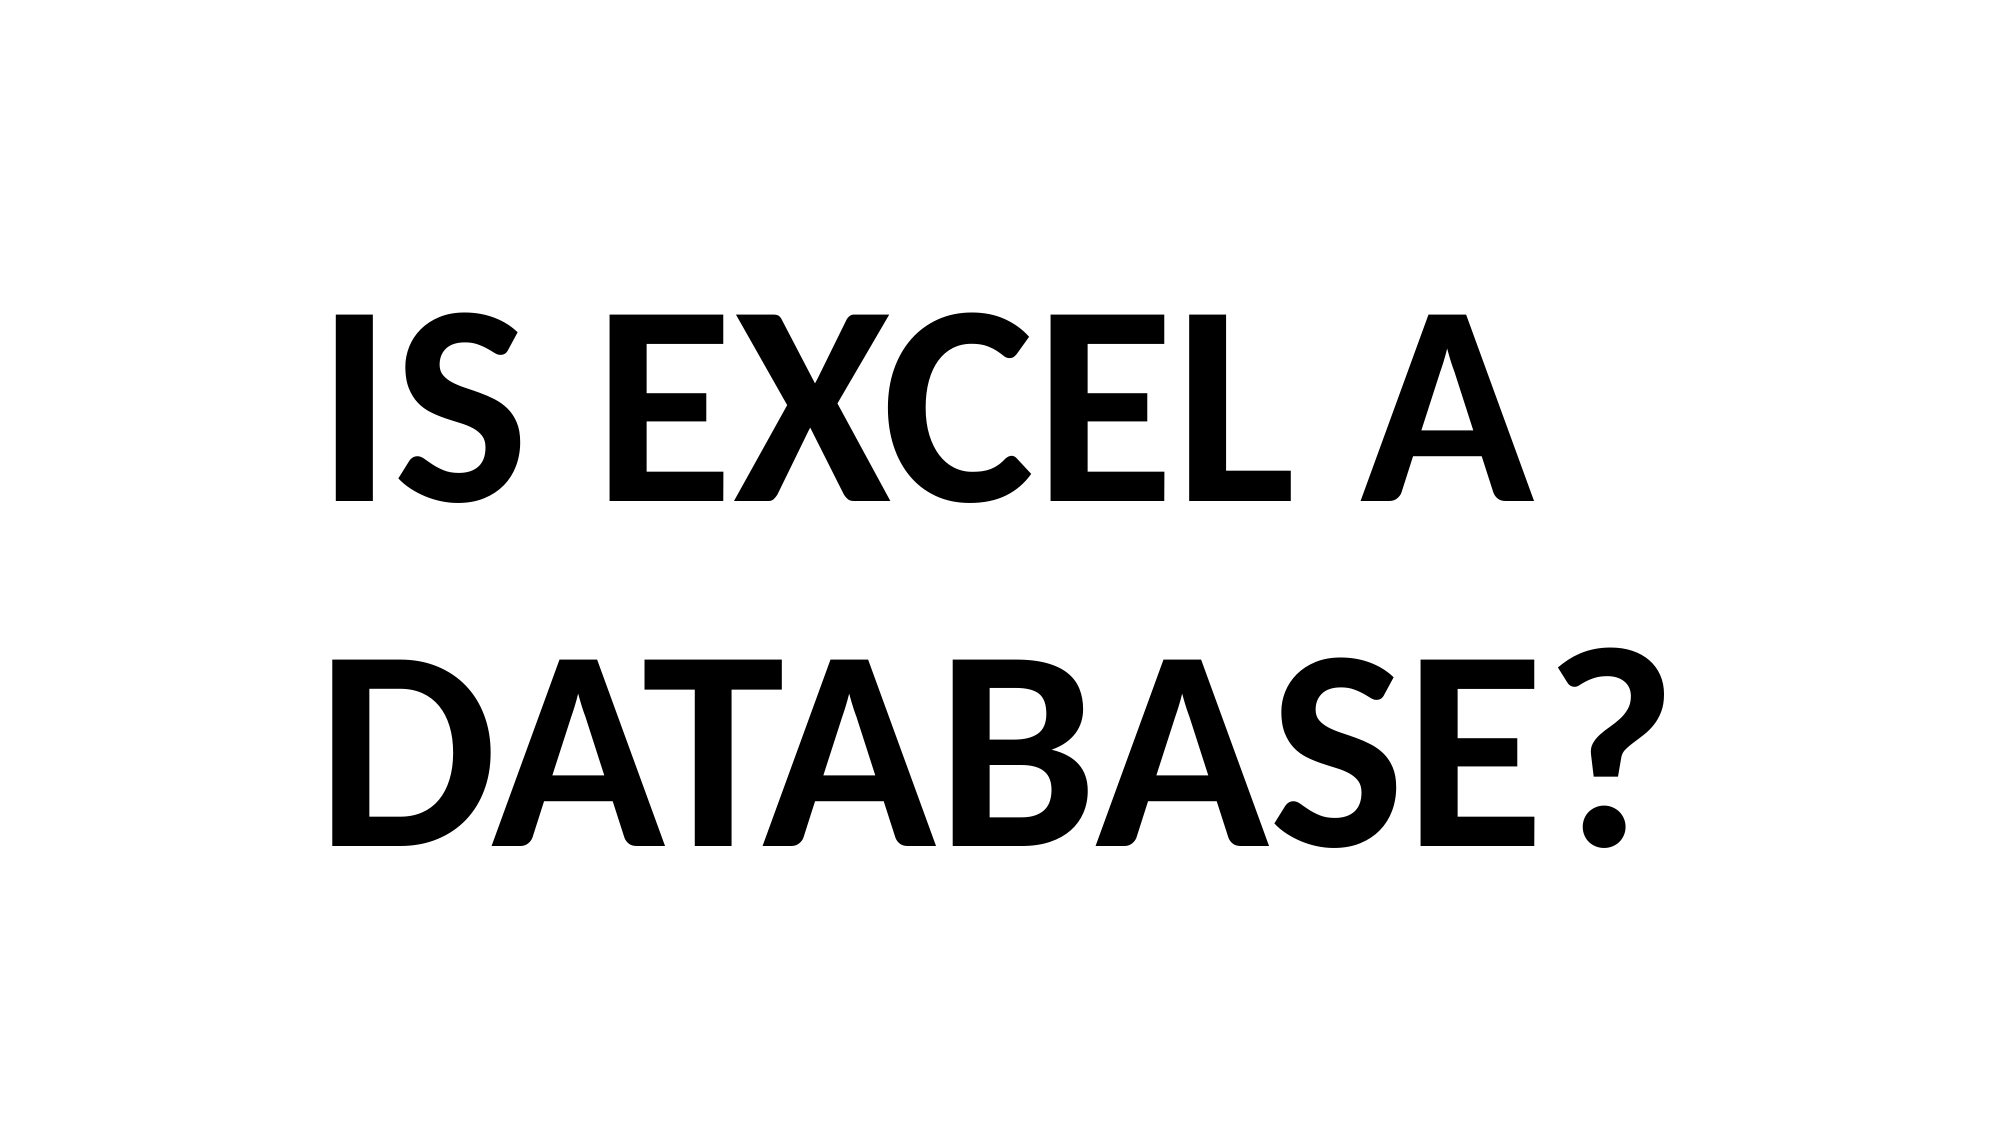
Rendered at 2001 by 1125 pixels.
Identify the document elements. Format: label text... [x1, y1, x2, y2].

text_box IS EXCEL A DATABASE? [301, 206, 1699, 912]
